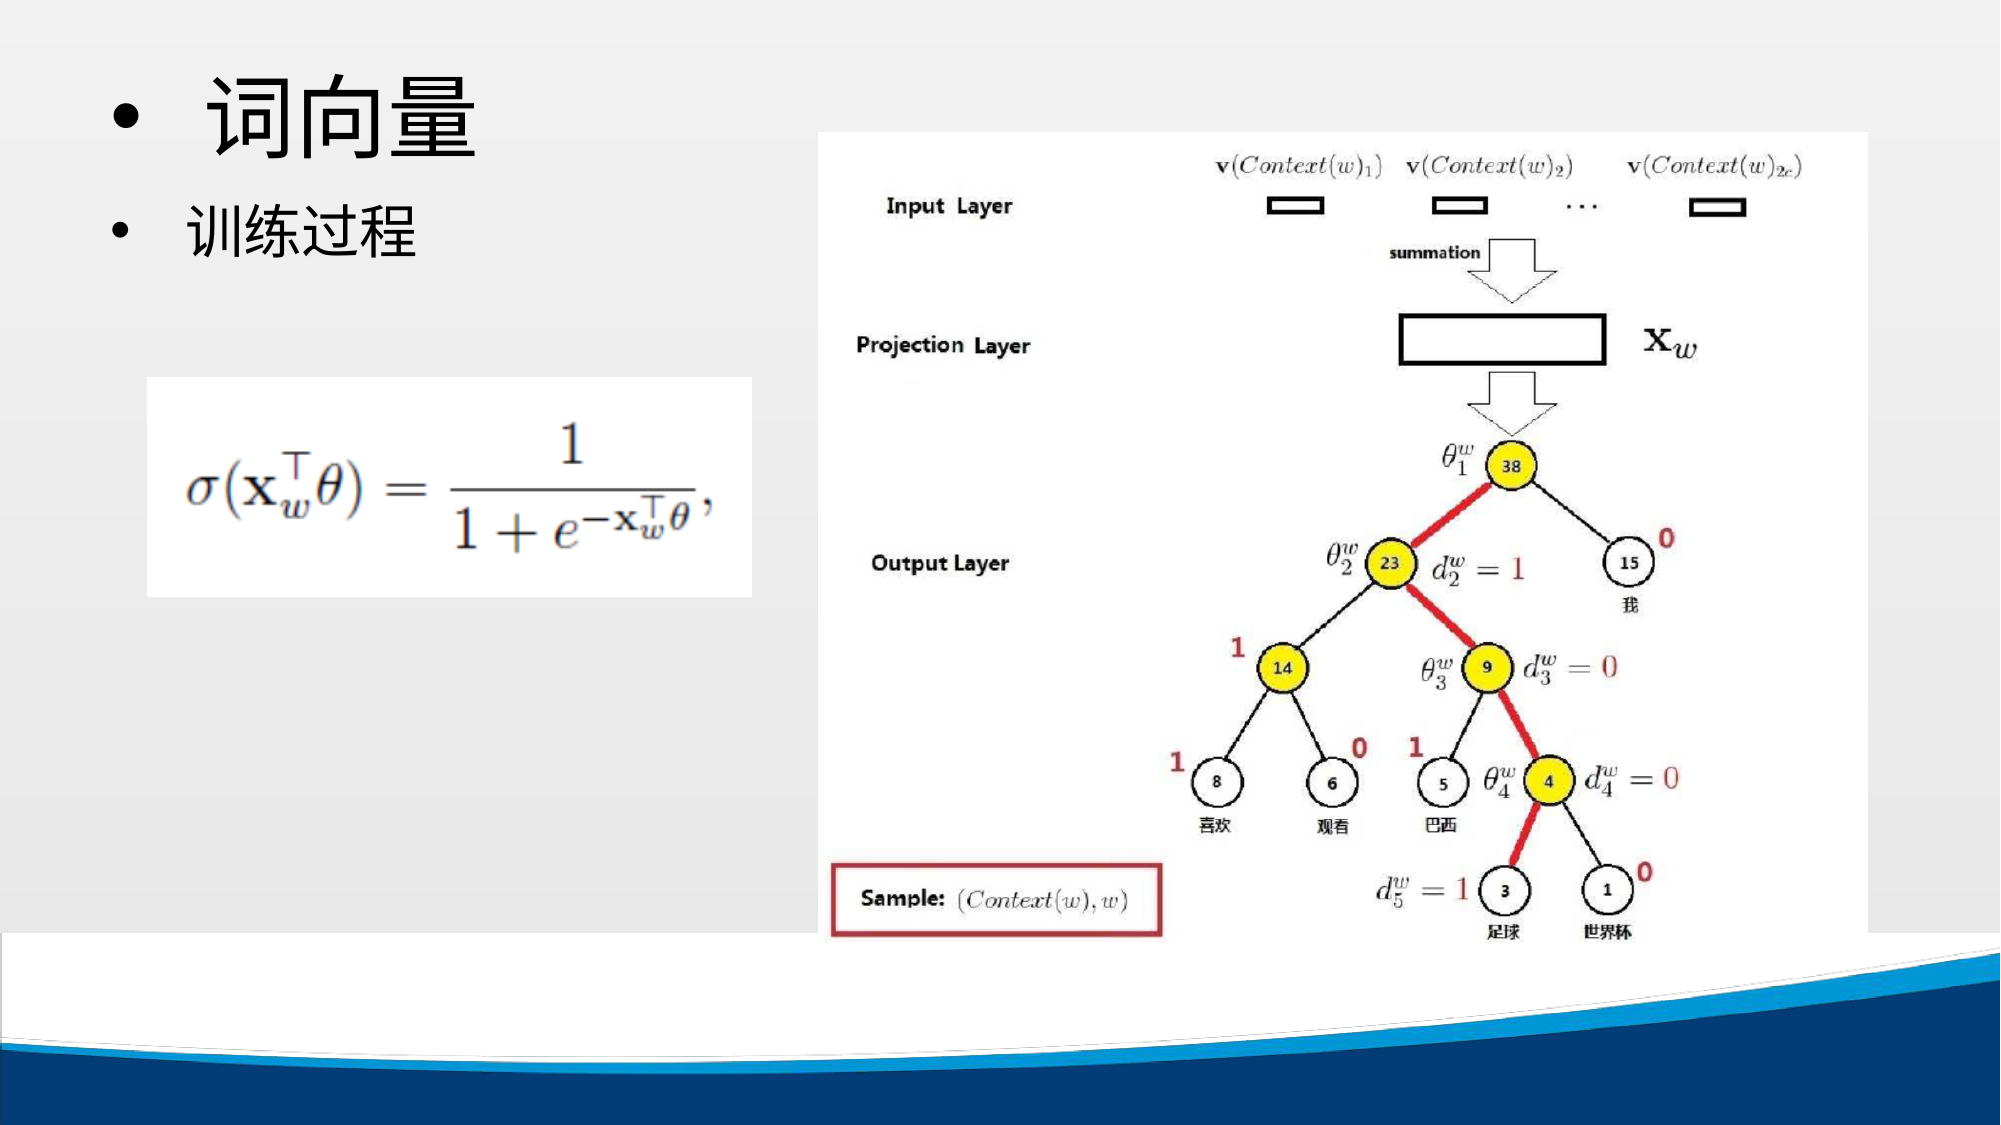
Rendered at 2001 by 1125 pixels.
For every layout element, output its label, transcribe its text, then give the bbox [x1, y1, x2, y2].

picture [0, 132, 2000, 1063]
picture [147, 377, 752, 597]
text_box 词向量 训练过程 [95, 52, 1779, 368]
picture [0, 980, 2000, 1125]
